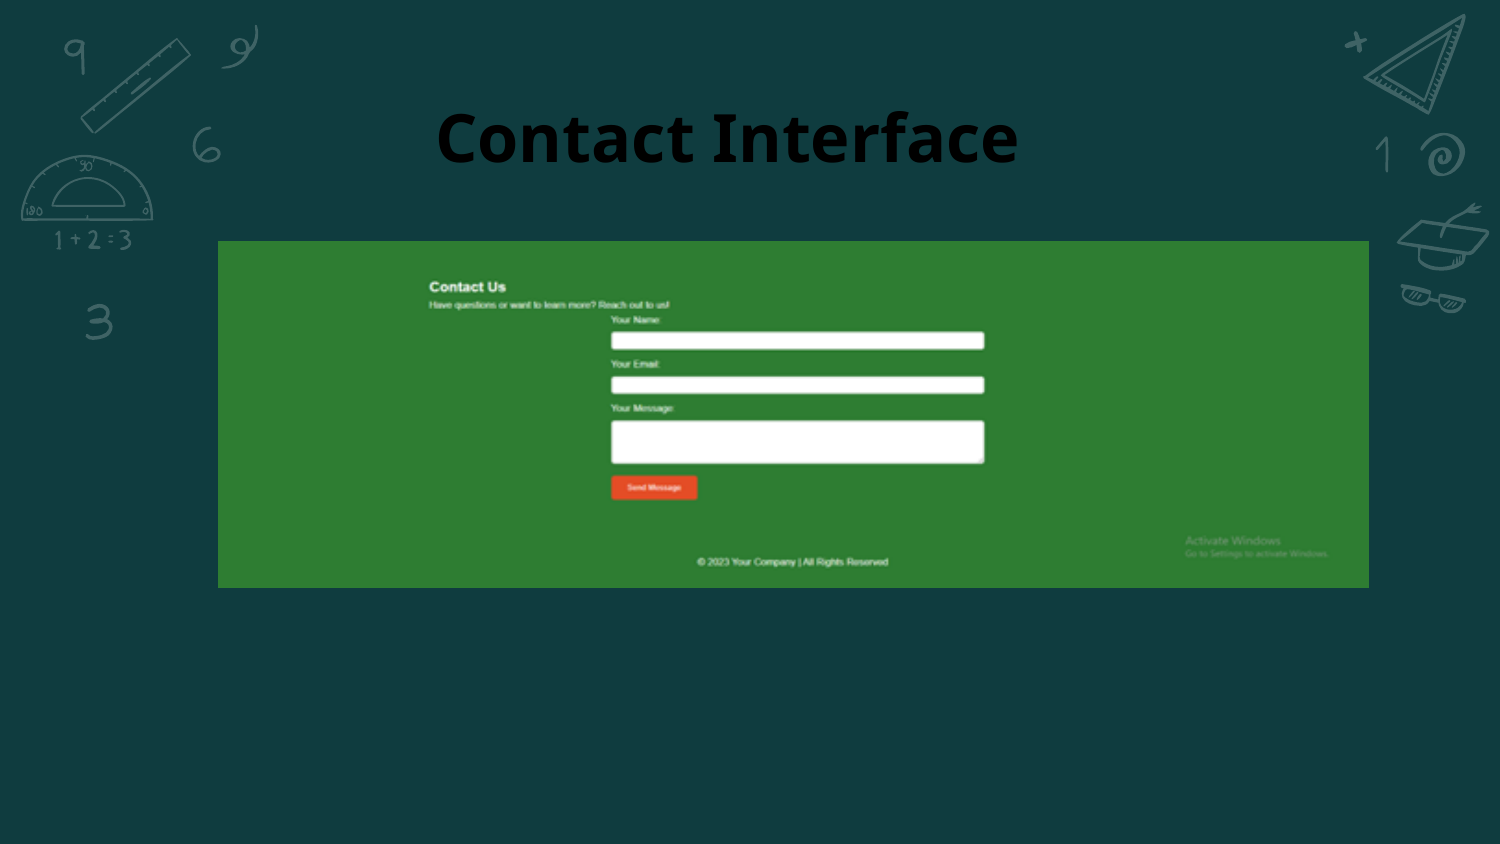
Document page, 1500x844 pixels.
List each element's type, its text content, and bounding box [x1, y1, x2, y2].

text_box Contact Interface [420, 88, 1125, 184]
picture [218, 241, 1369, 588]
